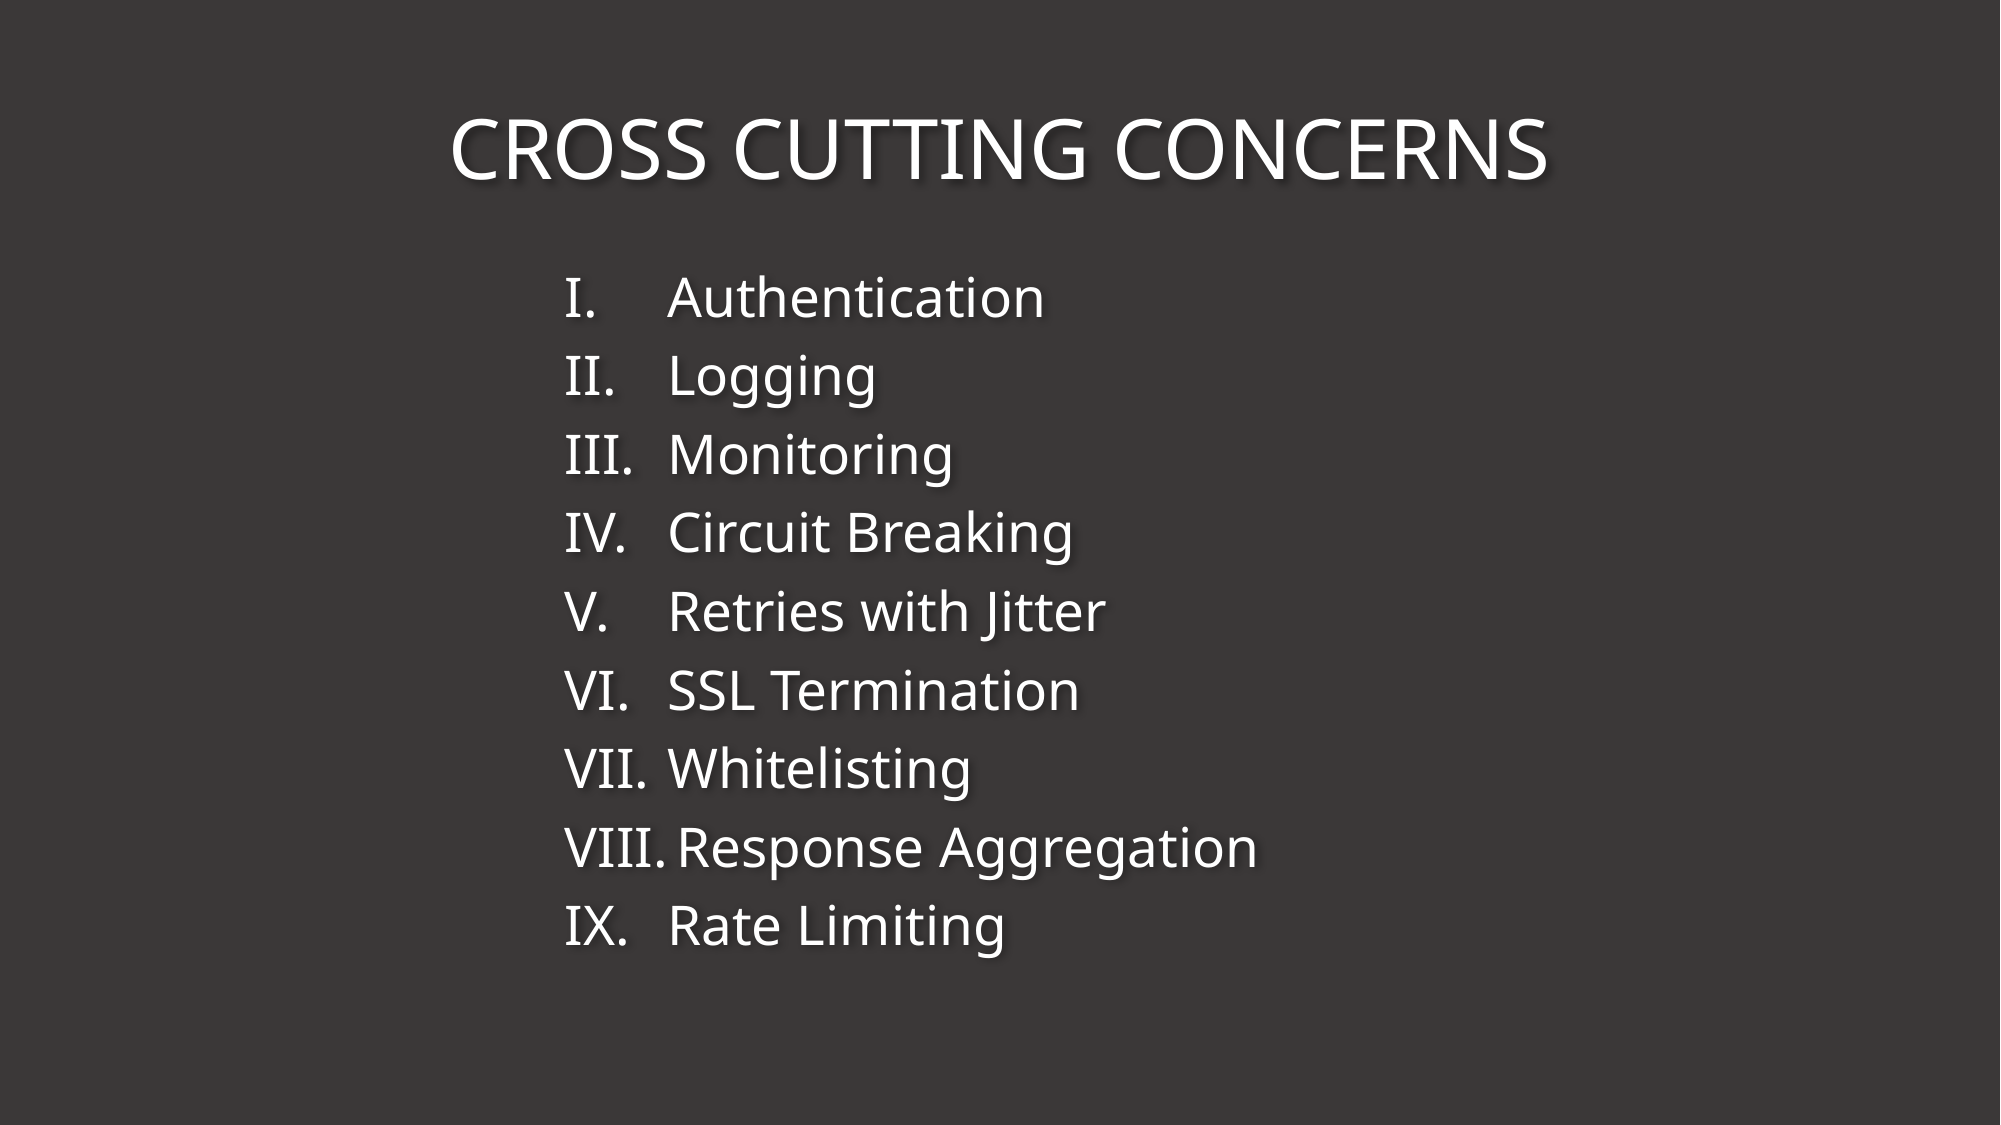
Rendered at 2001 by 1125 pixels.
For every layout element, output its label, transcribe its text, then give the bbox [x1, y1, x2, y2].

list Authentication Logging Monitoring Circuit Breaking Retries with Jitter SSL Termination Whitelisting Response Aggregation Rate Limiting [549, 380, 1738, 966]
text_box CROSS CUTTING CONCERNS [0, 99, 2000, 370]
